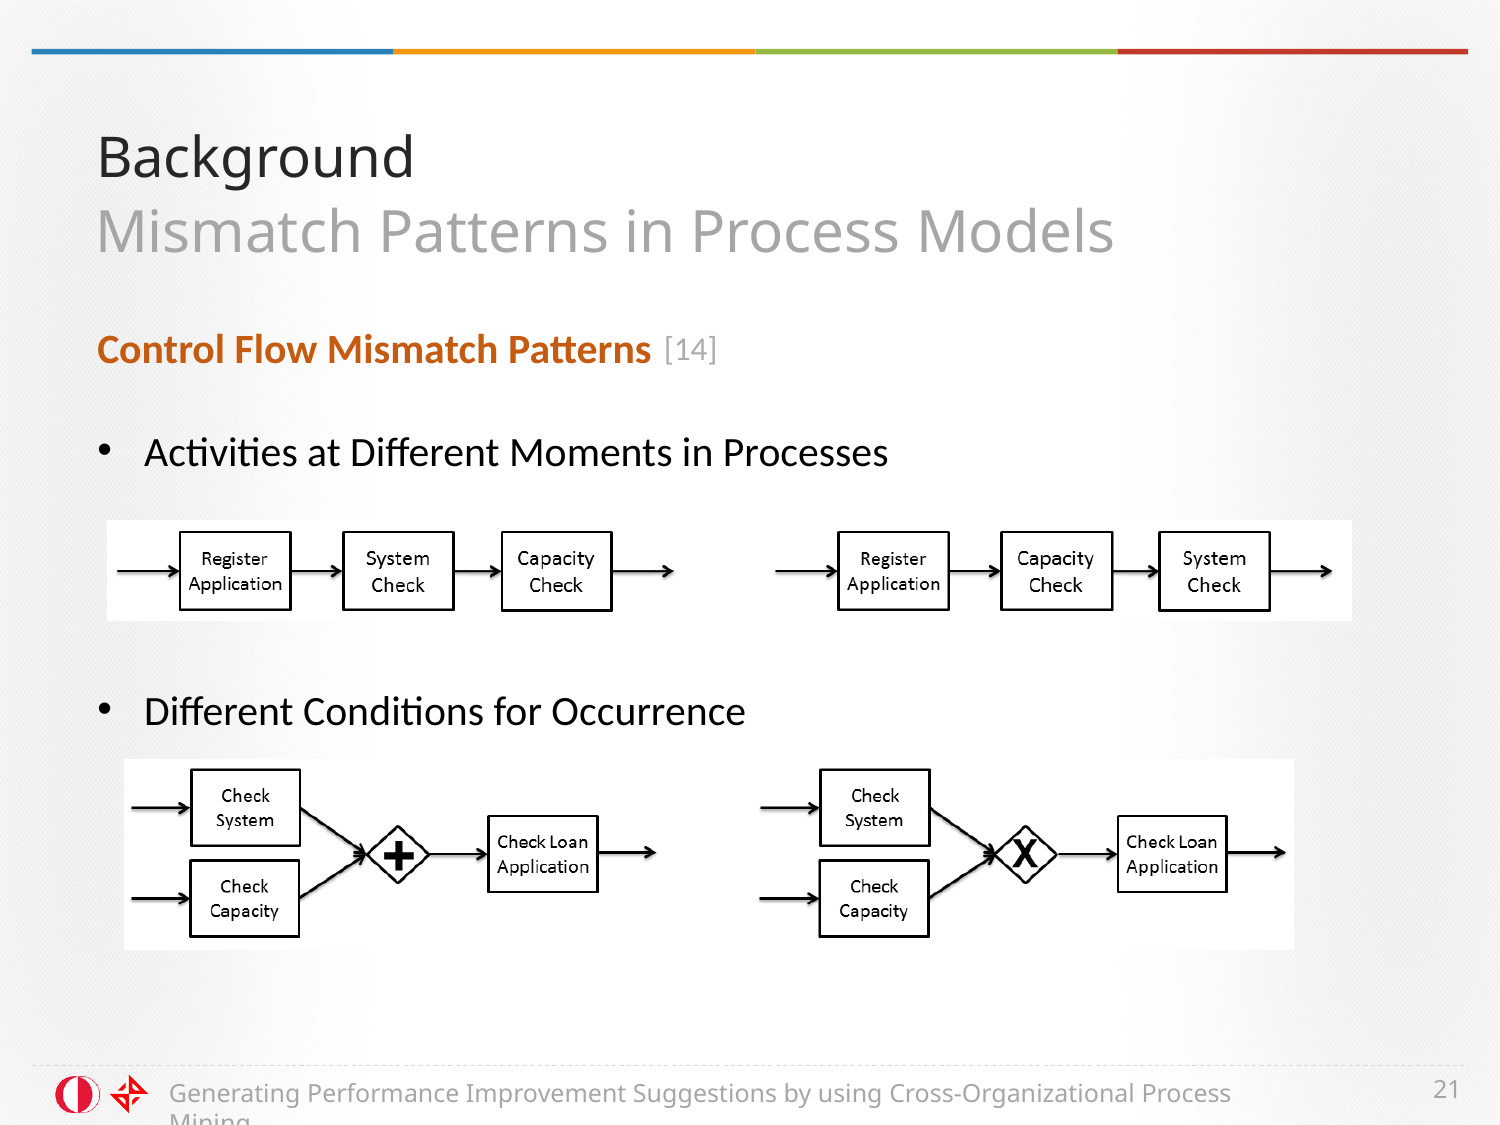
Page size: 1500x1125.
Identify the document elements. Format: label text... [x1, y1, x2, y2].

picture [175, 1116, 184, 1125]
text_box Different Conditions for Occurrence [85, 677, 1064, 725]
text_box Mismatch Patterns in Process Models [80, 187, 1500, 272]
text_box Background [81, 114, 1500, 187]
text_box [31, 48, 1469, 55]
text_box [31, 1065, 1477, 1116]
text_box [14] [649, 319, 769, 375]
text_box Activities at Different Moments in Processes [85, 418, 1064, 479]
picture [0, 0, 1500, 1125]
text_box Control Flow Mismatch Patterns [85, 316, 1064, 418]
